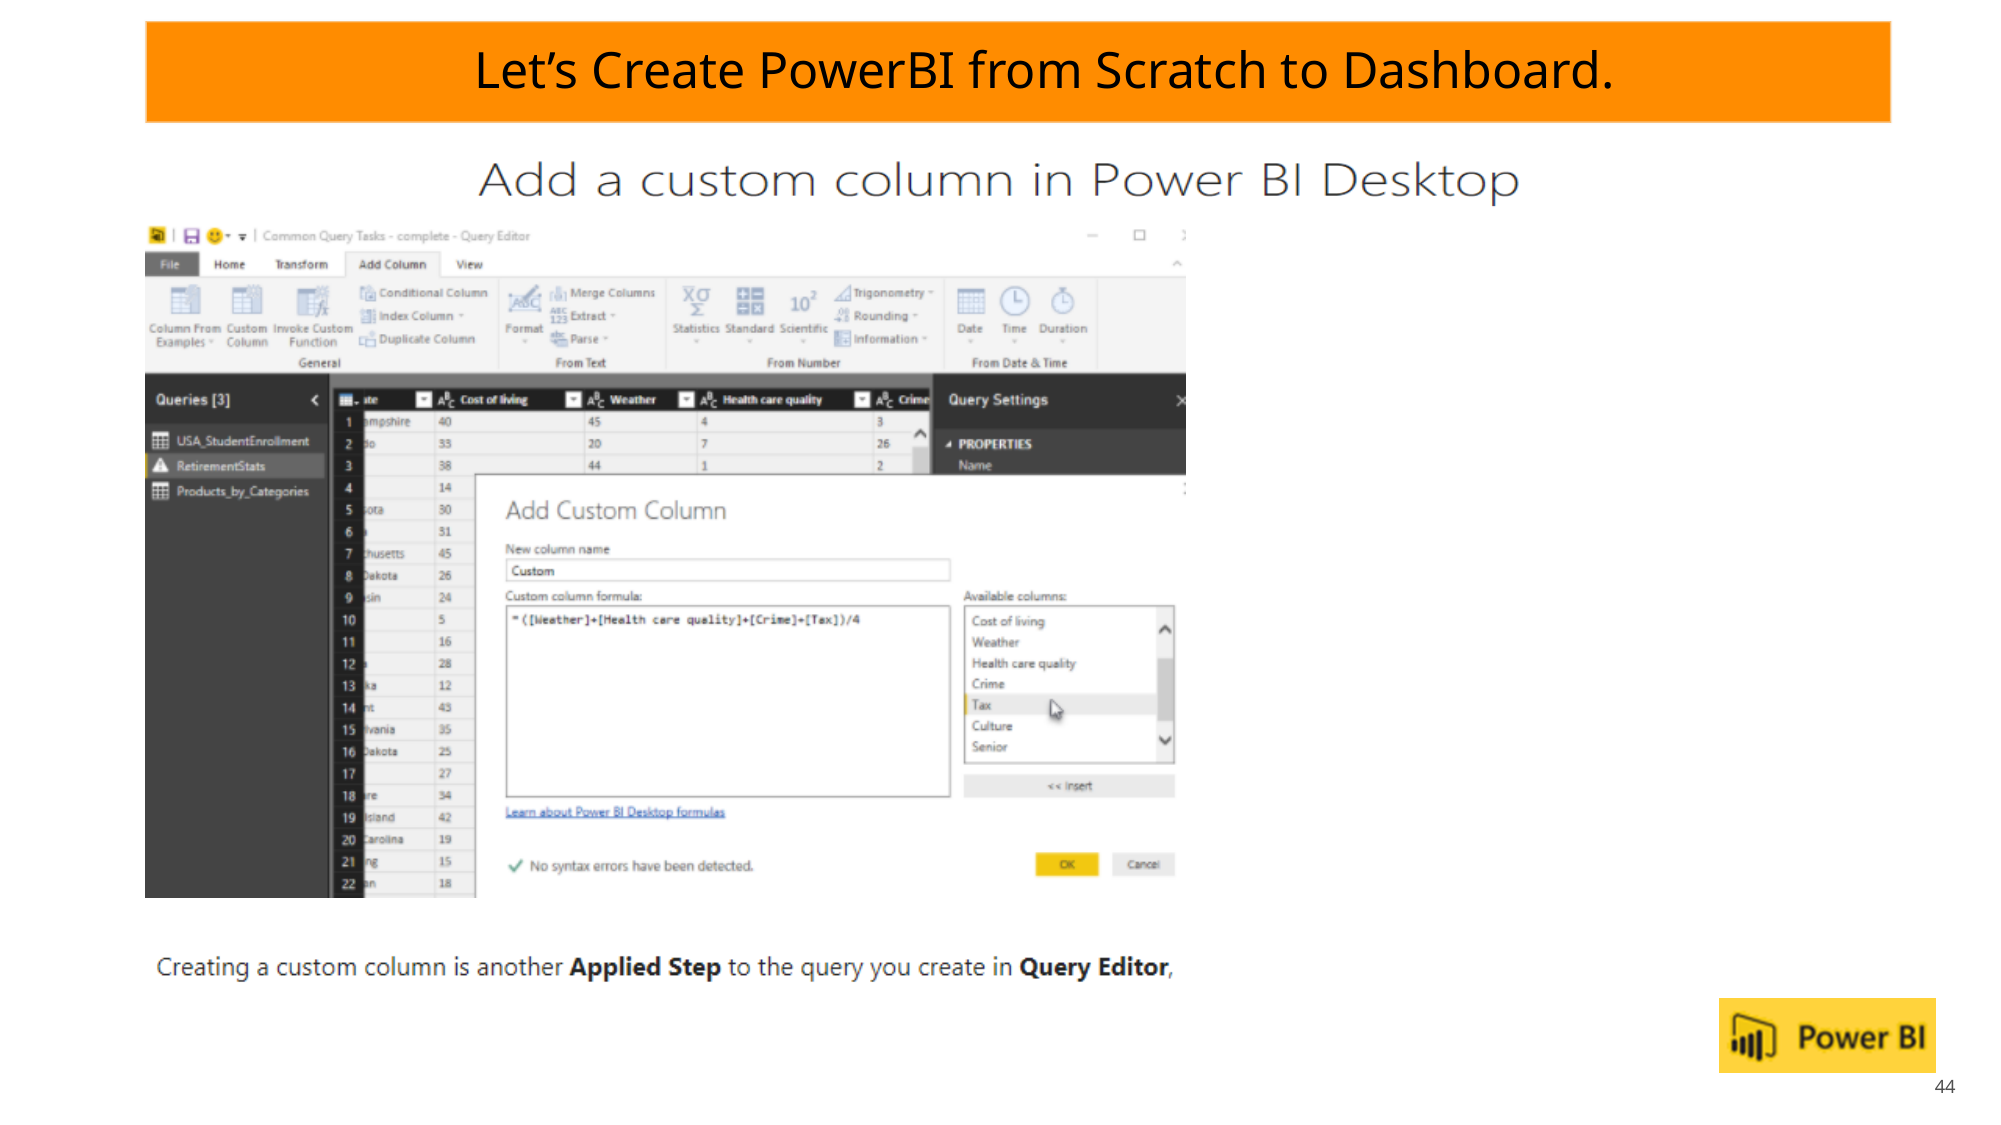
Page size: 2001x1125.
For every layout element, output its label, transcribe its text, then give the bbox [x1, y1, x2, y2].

picture [145, 939, 1188, 990]
picture [145, 225, 1187, 898]
picture [1719, 998, 1936, 1073]
text_box Let’s Create PowerBI from Scratch to Dashboard. [144, 20, 1893, 124]
picture [472, 151, 1530, 213]
slide_number 44 [1864, 1076, 1956, 1099]
